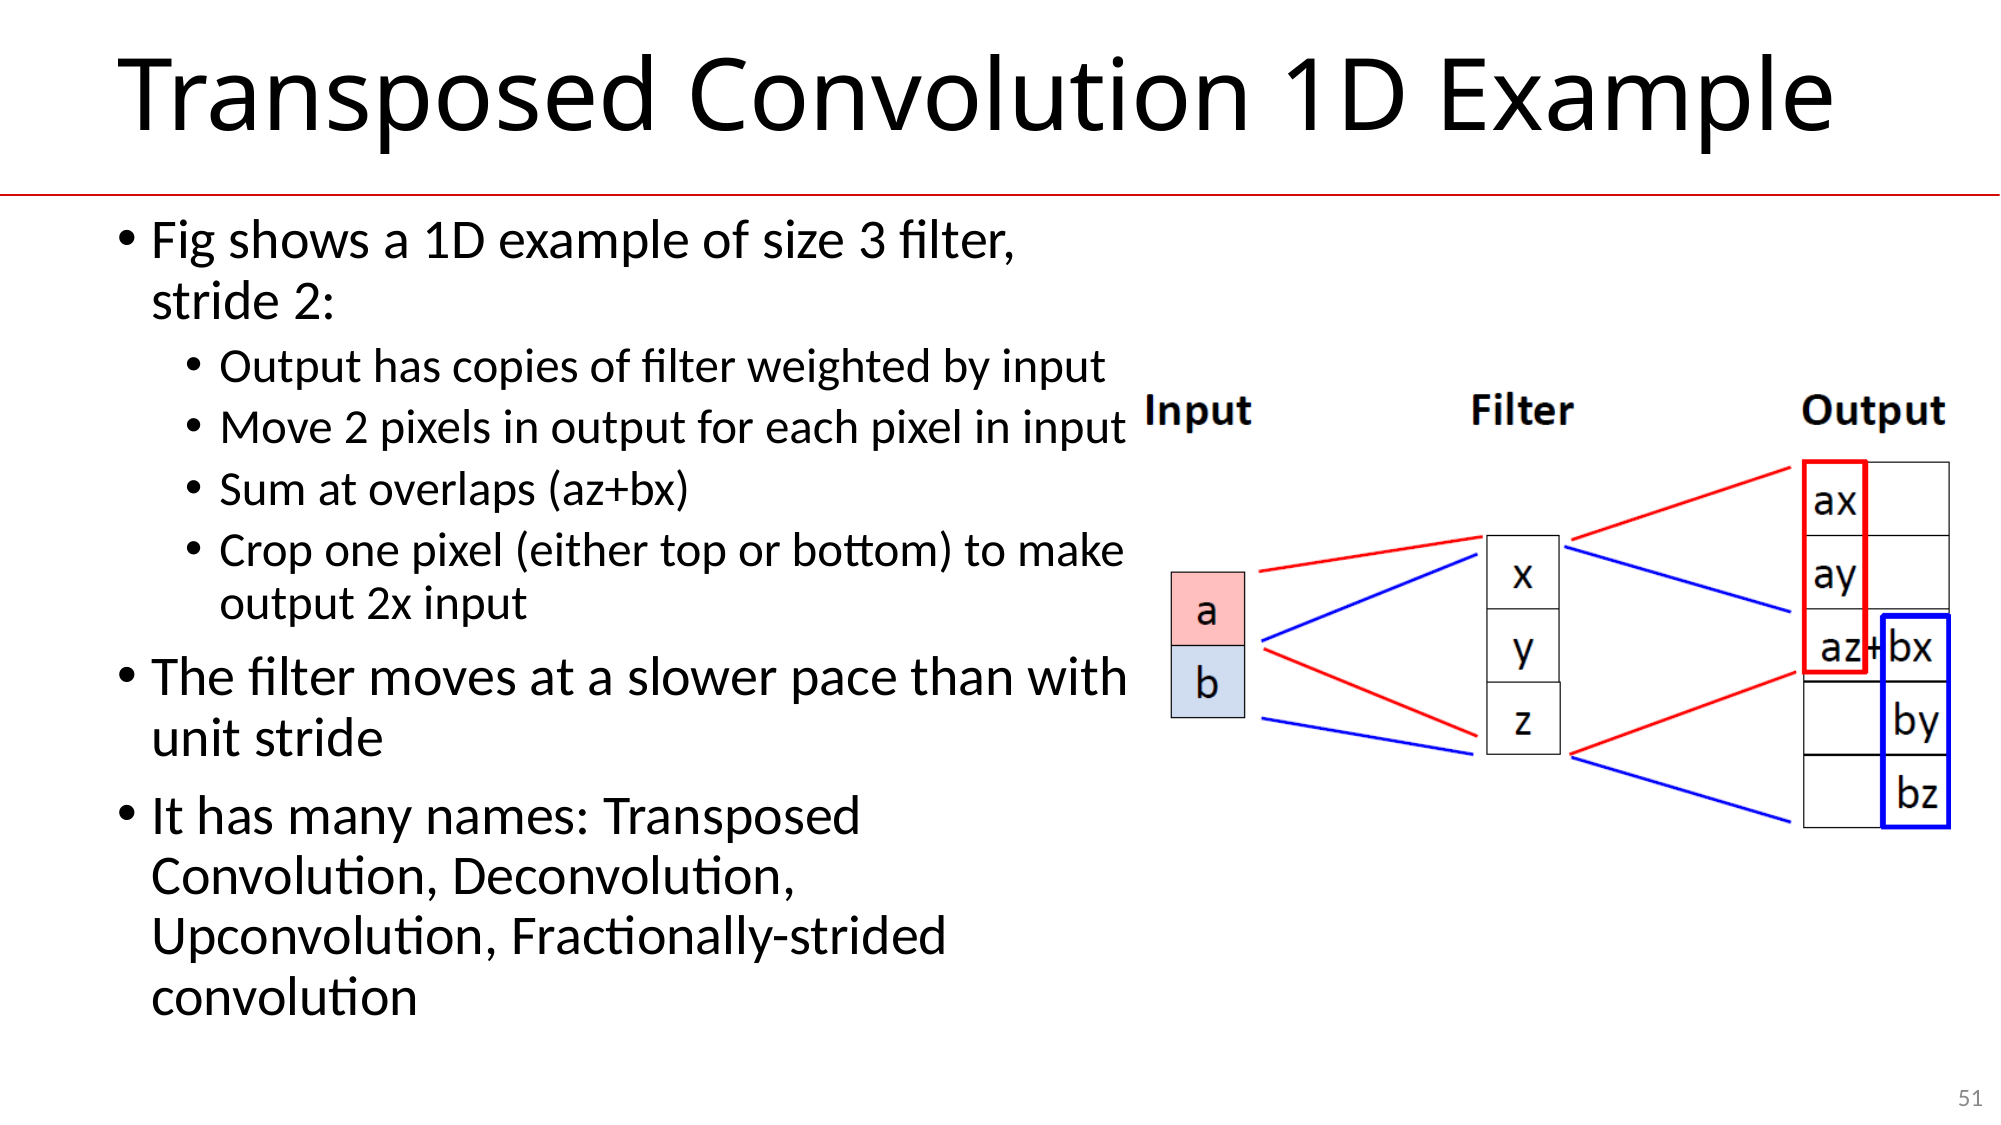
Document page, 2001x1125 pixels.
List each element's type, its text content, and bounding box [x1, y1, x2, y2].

list Fig shows a 1D example of size 3 filter, stride 2: Output has copies of filter weighted by input Move 2 pixels in output for each pixel in input Sum at overlaps (az+bx) Crop one pixel (either top or bottom) to make output 2x input The filter moves at a slower pace than with unit stride It has many names: Transposed Convolution, Deconvolution, Upconvolution, Fractionally-strided convolution [102, 203, 1147, 1056]
picture [1146, 386, 1951, 833]
slide_number 51 [1548, 1066, 1999, 1125]
title Transposed Convolution 1D Example [102, 10, 1899, 186]
